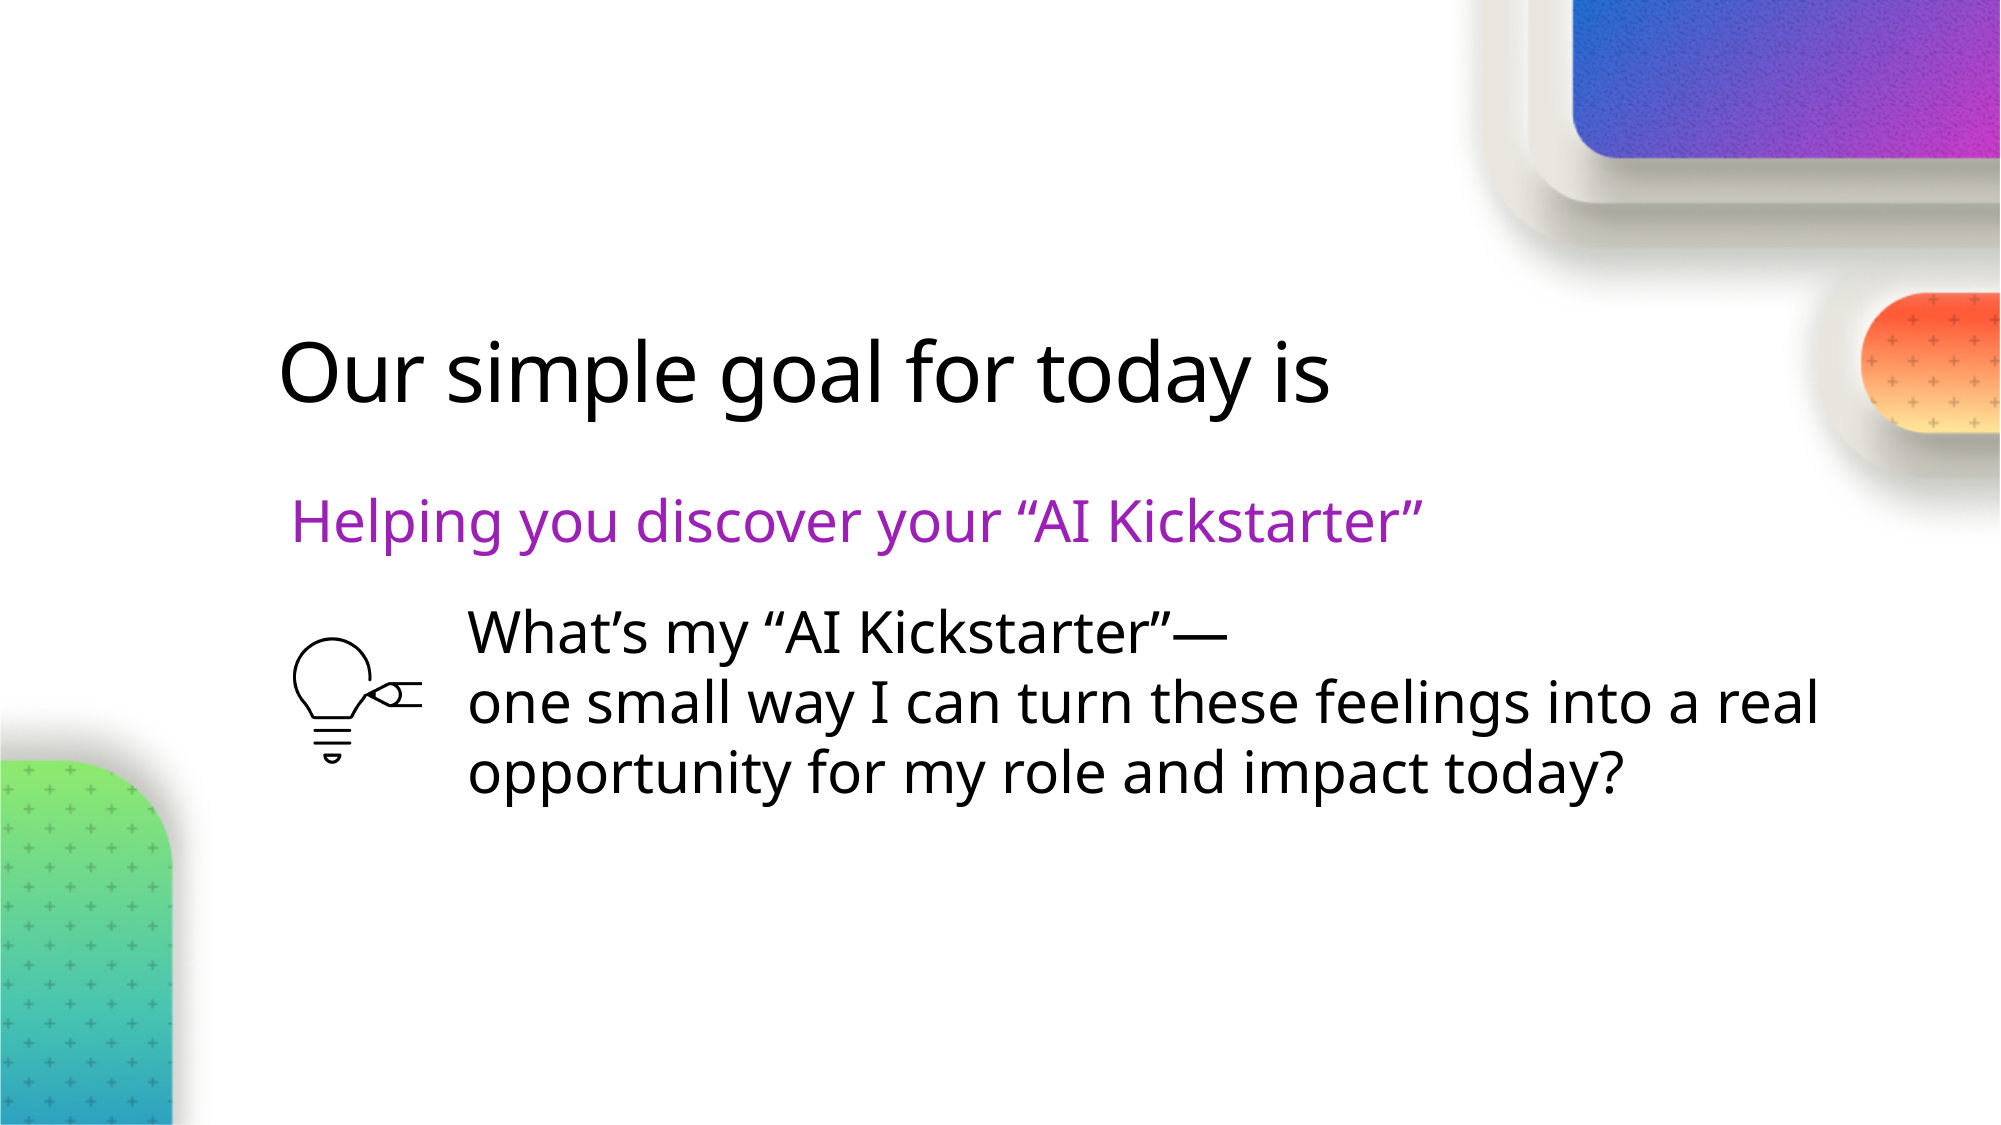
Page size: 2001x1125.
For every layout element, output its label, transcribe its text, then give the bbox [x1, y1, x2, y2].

title Our simple goal for today is [277, 319, 1447, 421]
text_box Helping you discover your “AI Kickstarter” [275, 476, 1535, 562]
picture [277, 625, 428, 776]
picture [0, 696, 324, 1124]
text_box What’s my “AI Kickstarter”— one small way I can turn these feelings into a real opportunity for my role and impact today? [452, 587, 1853, 881]
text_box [1447, 0, 1996, 552]
picture [1996, 0, 2000, 315]
